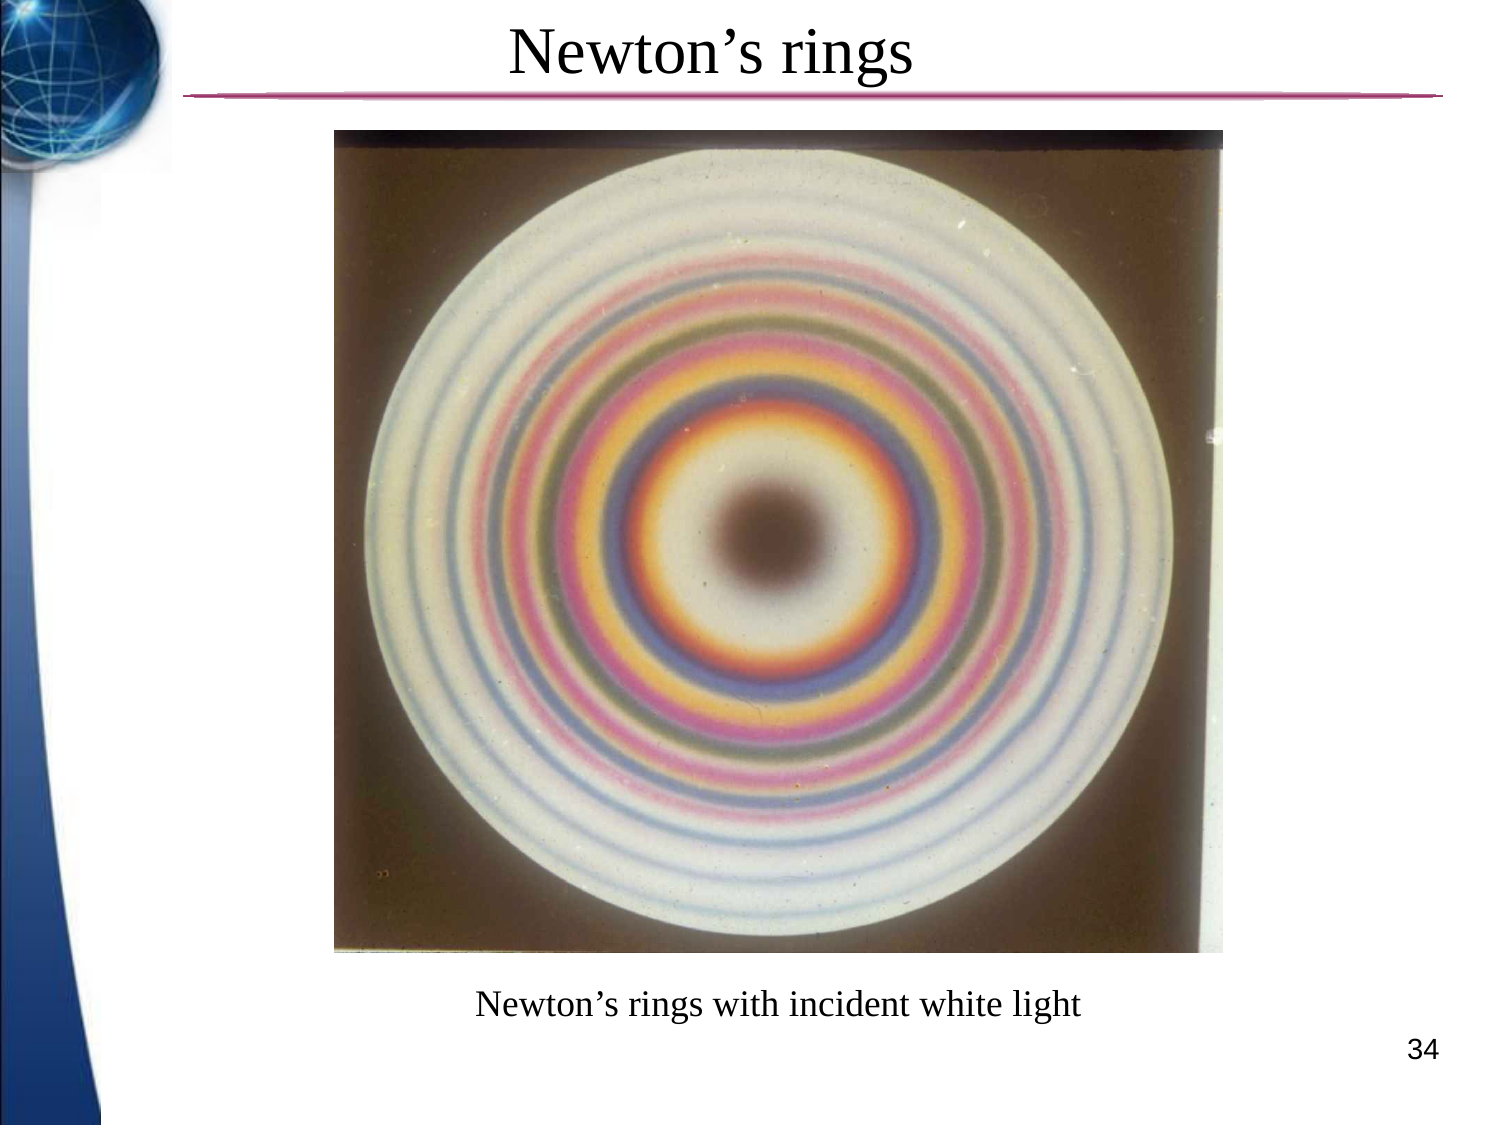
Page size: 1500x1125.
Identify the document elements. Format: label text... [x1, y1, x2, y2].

picture [0, 0, 172, 1125]
text_box Newton’s rings [493, 0, 947, 95]
picture [334, 130, 1223, 954]
slide_number 34 [1104, 1022, 1455, 1092]
text_box Newton’s rings with incident white light [460, 972, 1097, 1032]
